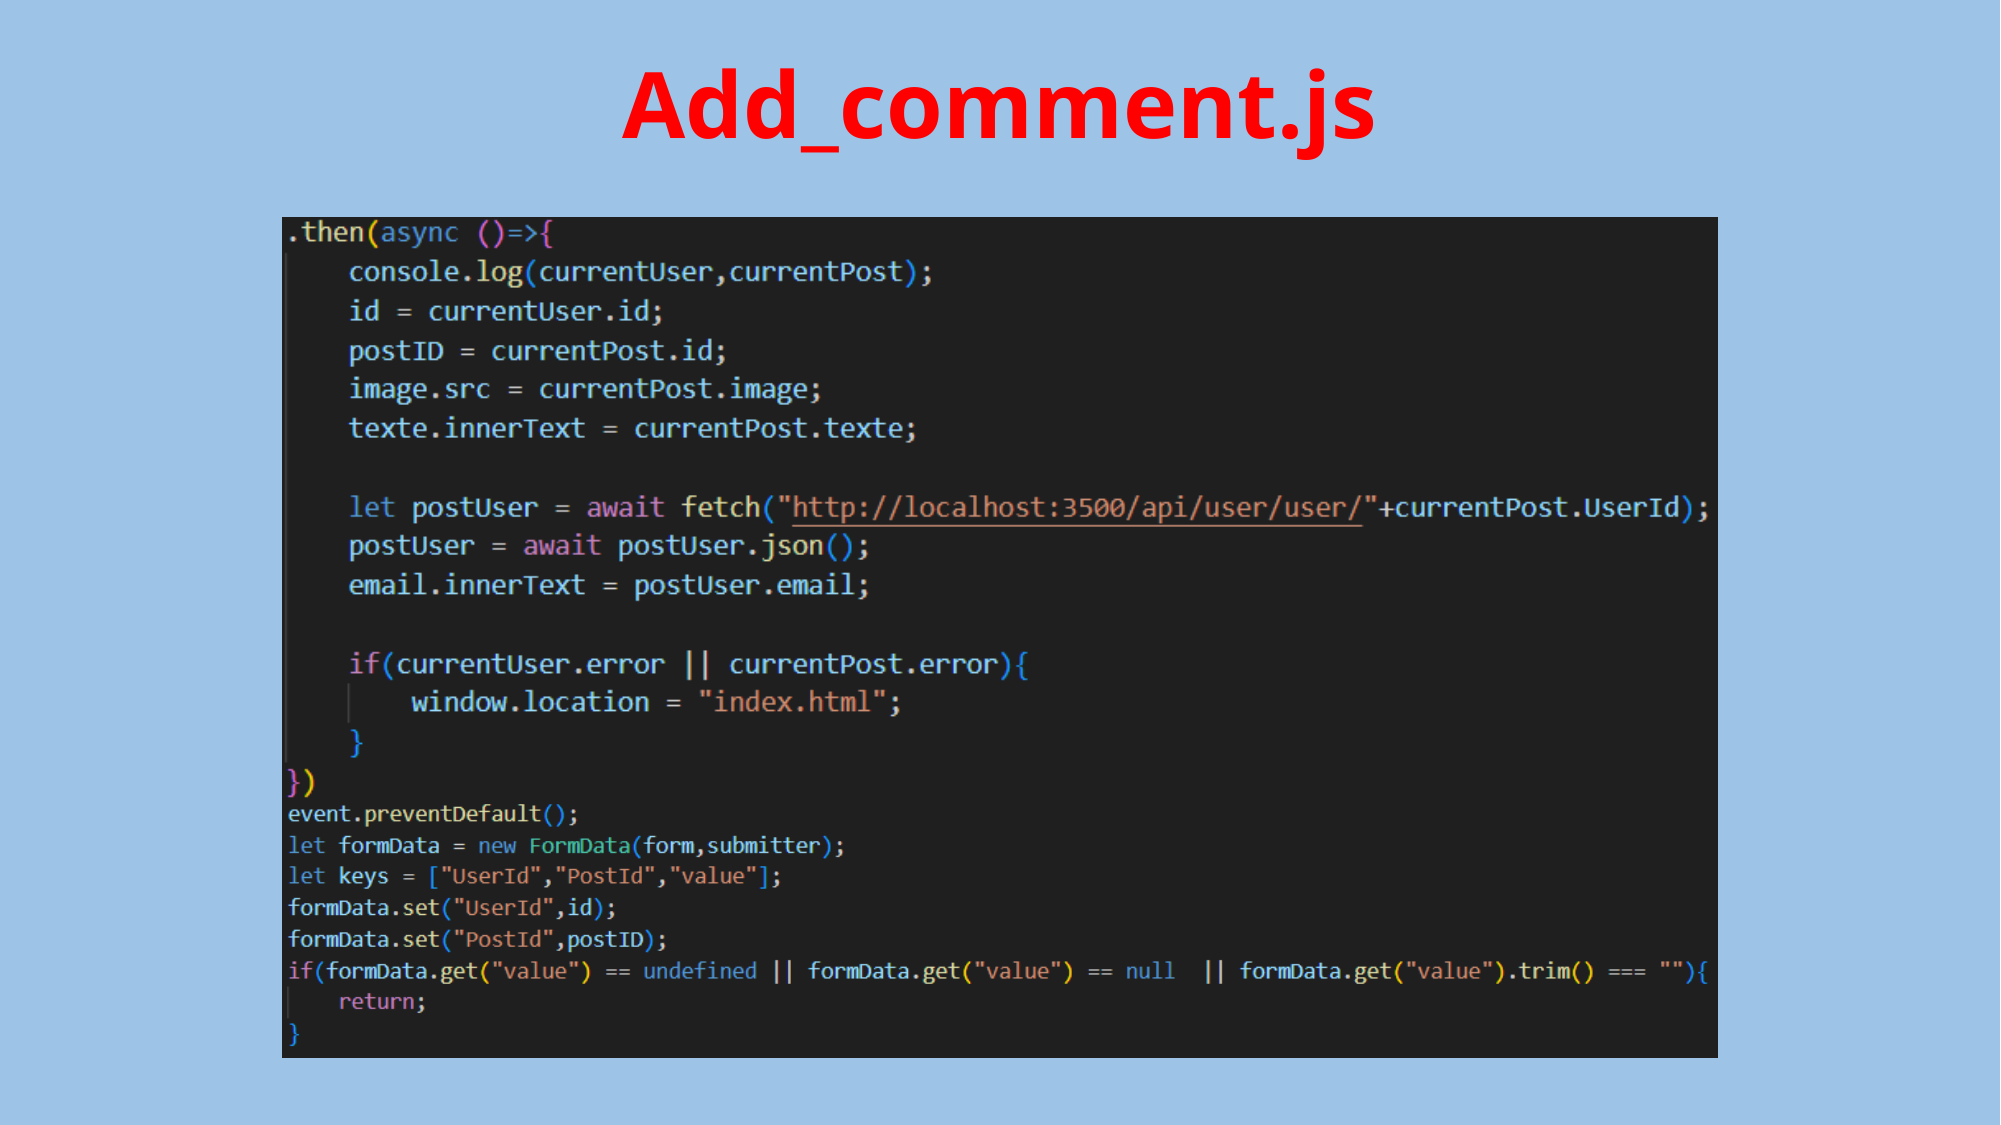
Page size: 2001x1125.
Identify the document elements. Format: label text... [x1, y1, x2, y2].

title Add_comment.js [137, 0, 1863, 218]
picture [282, 217, 1718, 1058]
